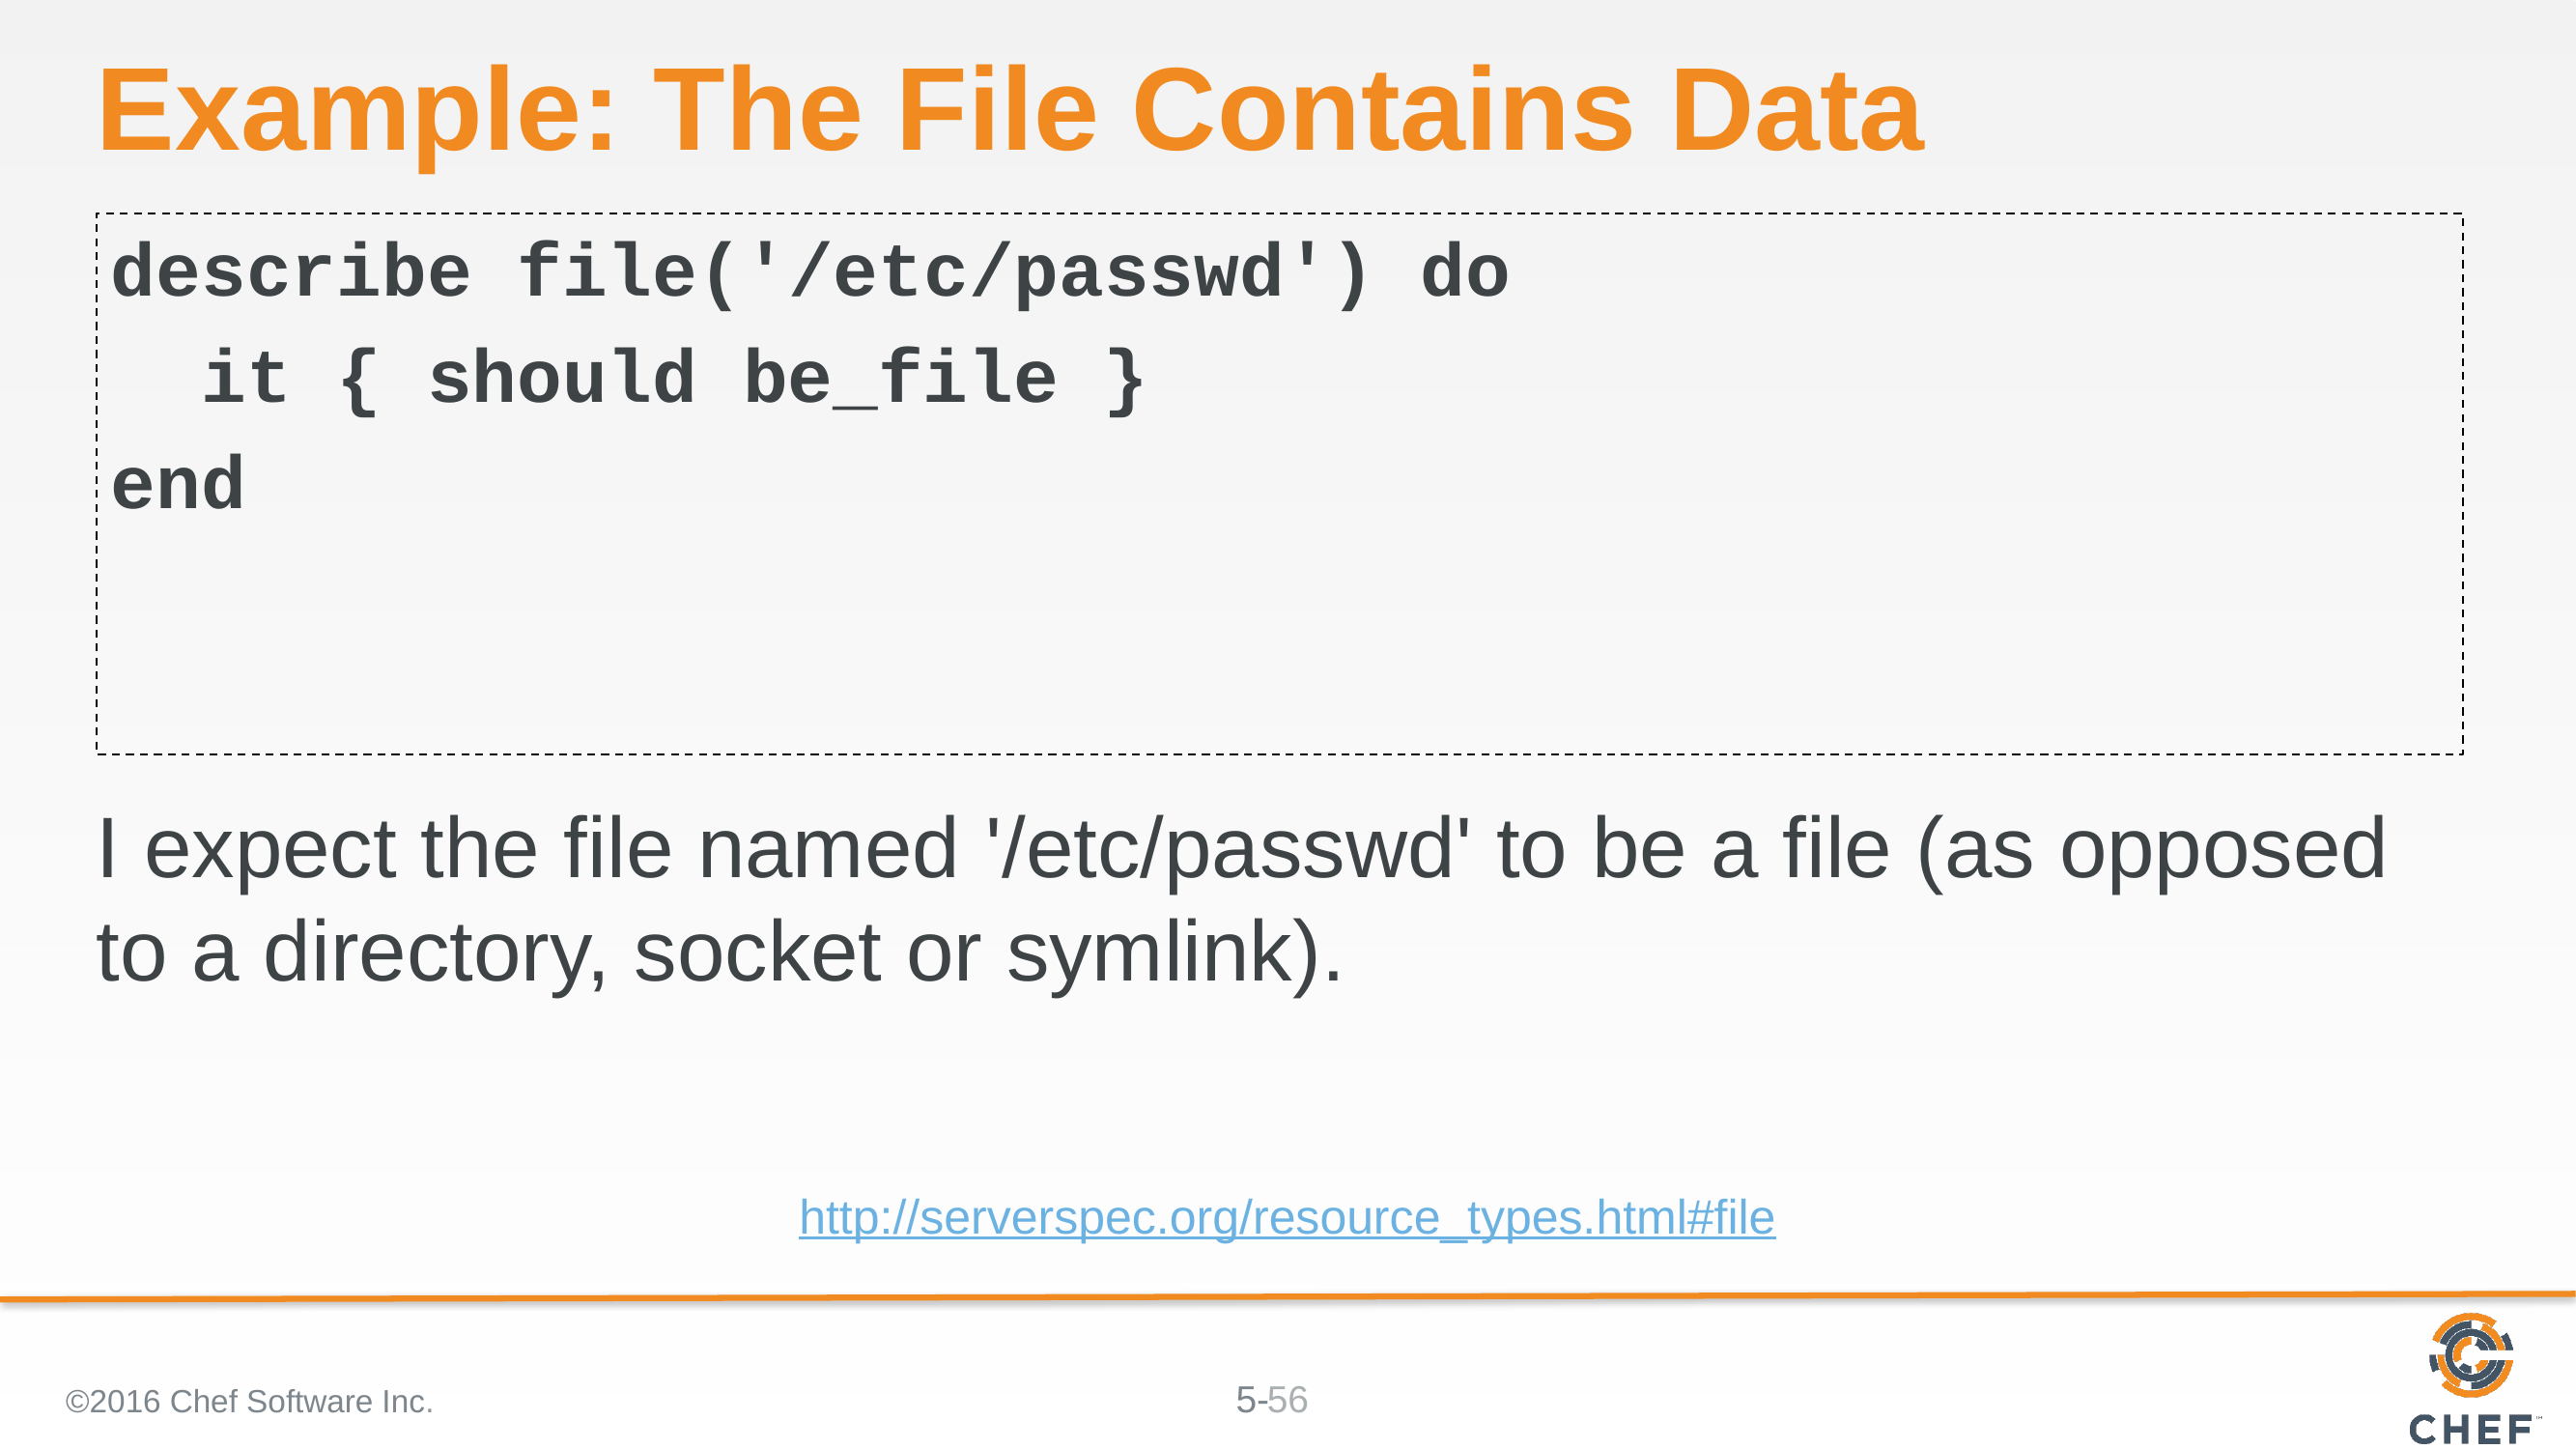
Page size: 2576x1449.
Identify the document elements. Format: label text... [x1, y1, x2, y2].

picture [2399, 1297, 2550, 1449]
text_box http://serverspec.org/resource_types.html#file [580, 1185, 1995, 1269]
list describe file('/etc/passwd') do it { should be_file } end [96, 213, 2464, 755]
footer ©2016 Chef Software Inc. [51, 1359, 952, 1440]
slide_number 56 [998, 1359, 1578, 1437]
list I expect the file named '/etc/passwd' to be a file (as opposed to a directory, socket or symlink). [97, 792, 2463, 1333]
title Example: The File Contains Data [96, 48, 2463, 180]
